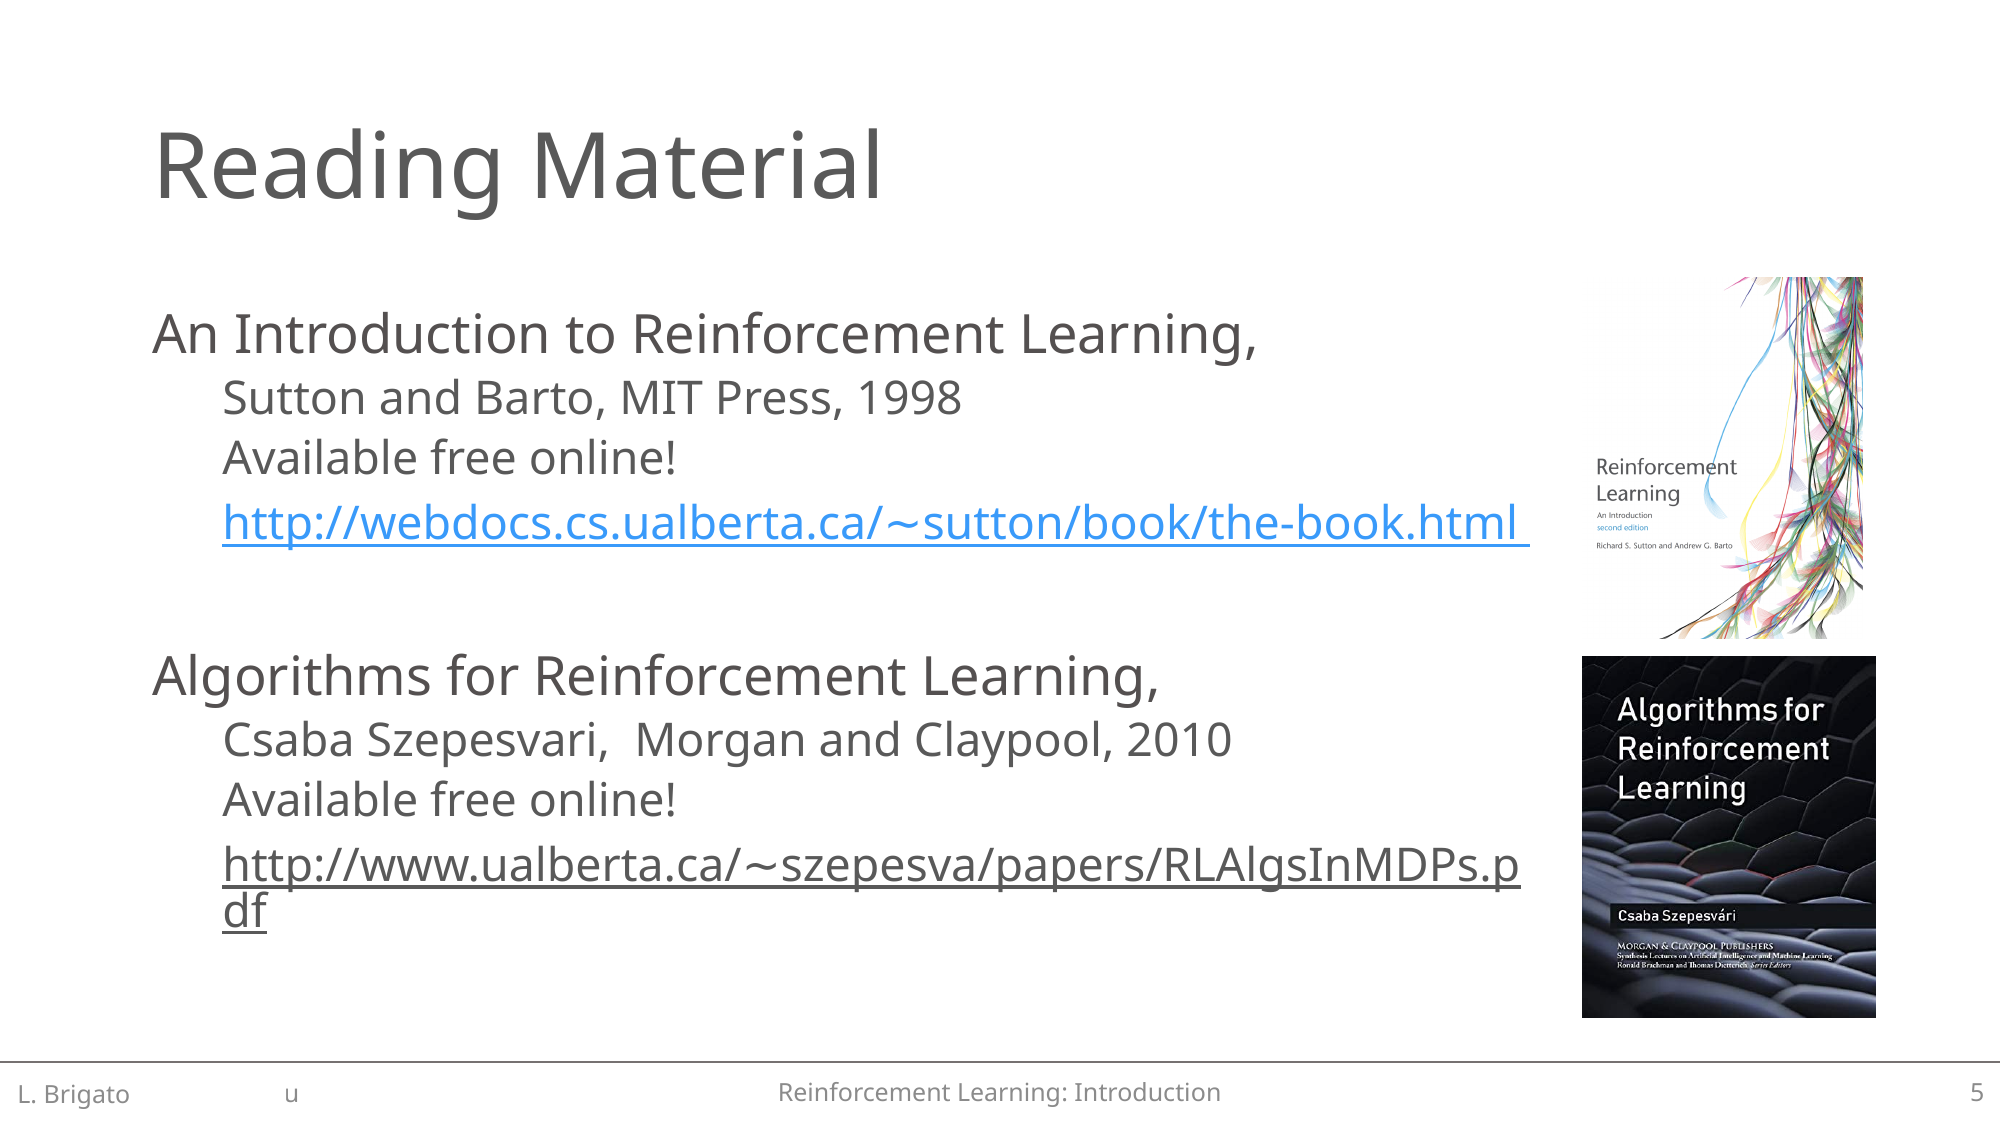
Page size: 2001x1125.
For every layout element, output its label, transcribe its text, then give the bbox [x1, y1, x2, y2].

title Reading Material [137, 59, 1863, 278]
footer Reinforcement Learning: Introduction [662, 1063, 1338, 1124]
text_box L. Brigato [2, 1063, 287, 1124]
list An Introduction to Reinforcement Learning, Sutton and Barto, MIT Press, 1998 Available free online! http://webdocs.cs.ualberta.ca/∼sutton/book/the-book.html Algorithms for Reinforcement Learning, Csaba Szepesvari, Morgan and Claypool, 2010 Available free online! http://www.ualberta.ca/∼szepesva/papers/RLAlgsInMDPs.pdf [137, 299, 1556, 1014]
picture [1582, 656, 1876, 1018]
slide_number 5 [1549, 1063, 2000, 1124]
picture [1582, 277, 1863, 639]
